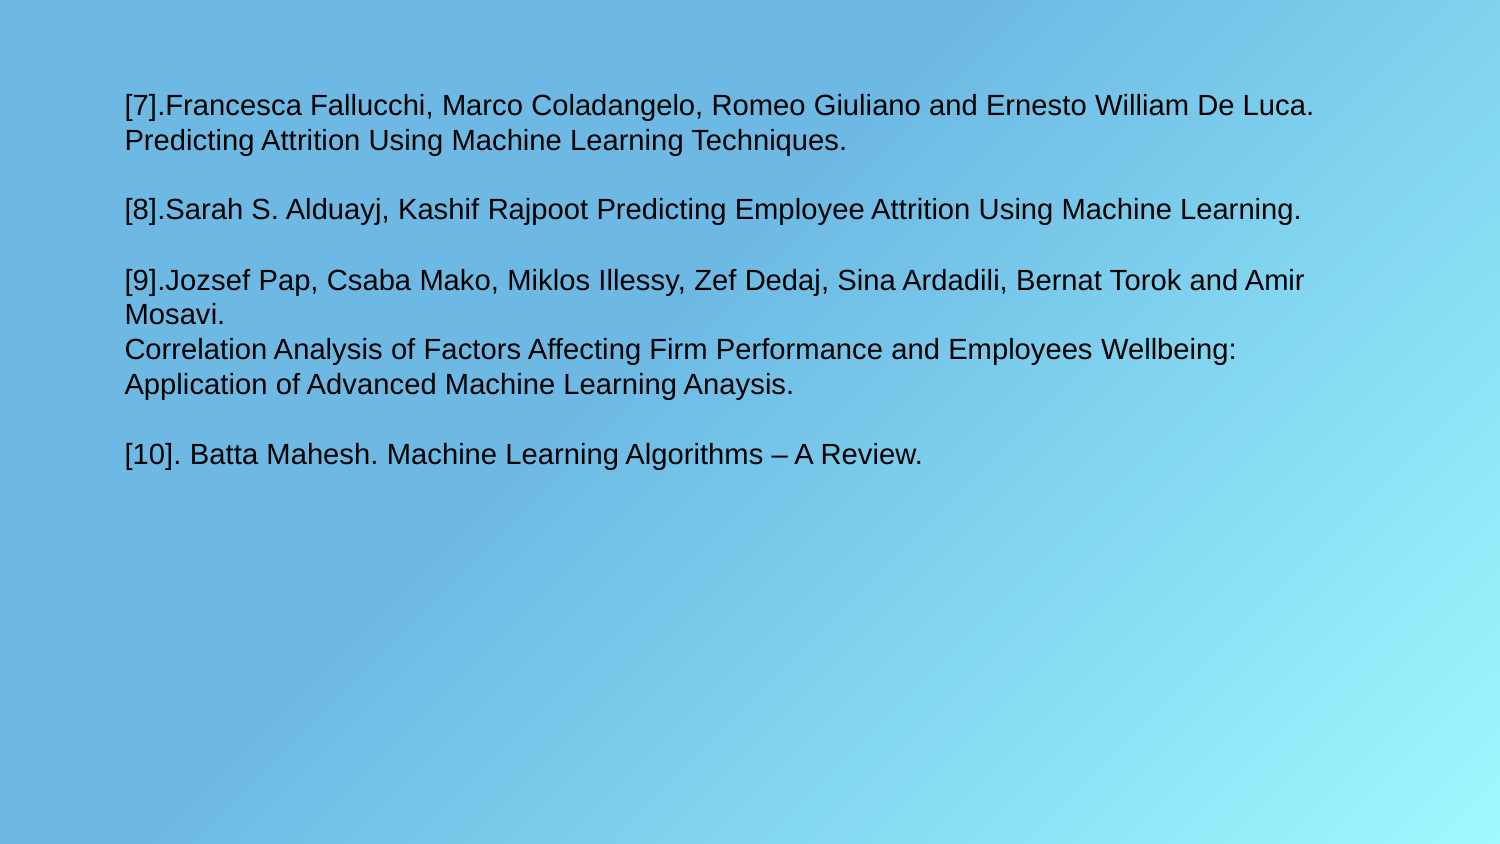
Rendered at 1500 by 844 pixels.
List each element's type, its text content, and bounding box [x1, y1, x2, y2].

text_box [7].Francesca Fallucchi, Marco Coladangelo, Romeo Giuliano and Ernesto William De Luca. Predicting Attrition Using Machine Learning Techniques. [8].Sarah S. Alduayj, Kashif Rajpoot Predicting Employee Attrition Using Machine Learning. [9].Jozsef Pap, Csaba Mako, Miklos Illessy, Zef Dedaj, Sina Ardadili, Bernat Torok and Amir Mosavi. Correlation Analysis of Factors Affecting Firm Performance and Employees Wellbeing: Application of Advanced Machine Learning Anaysis. [10]. Batta Mahesh. Machine Learning Algorithms – A Review. [109, 78, 1365, 478]
